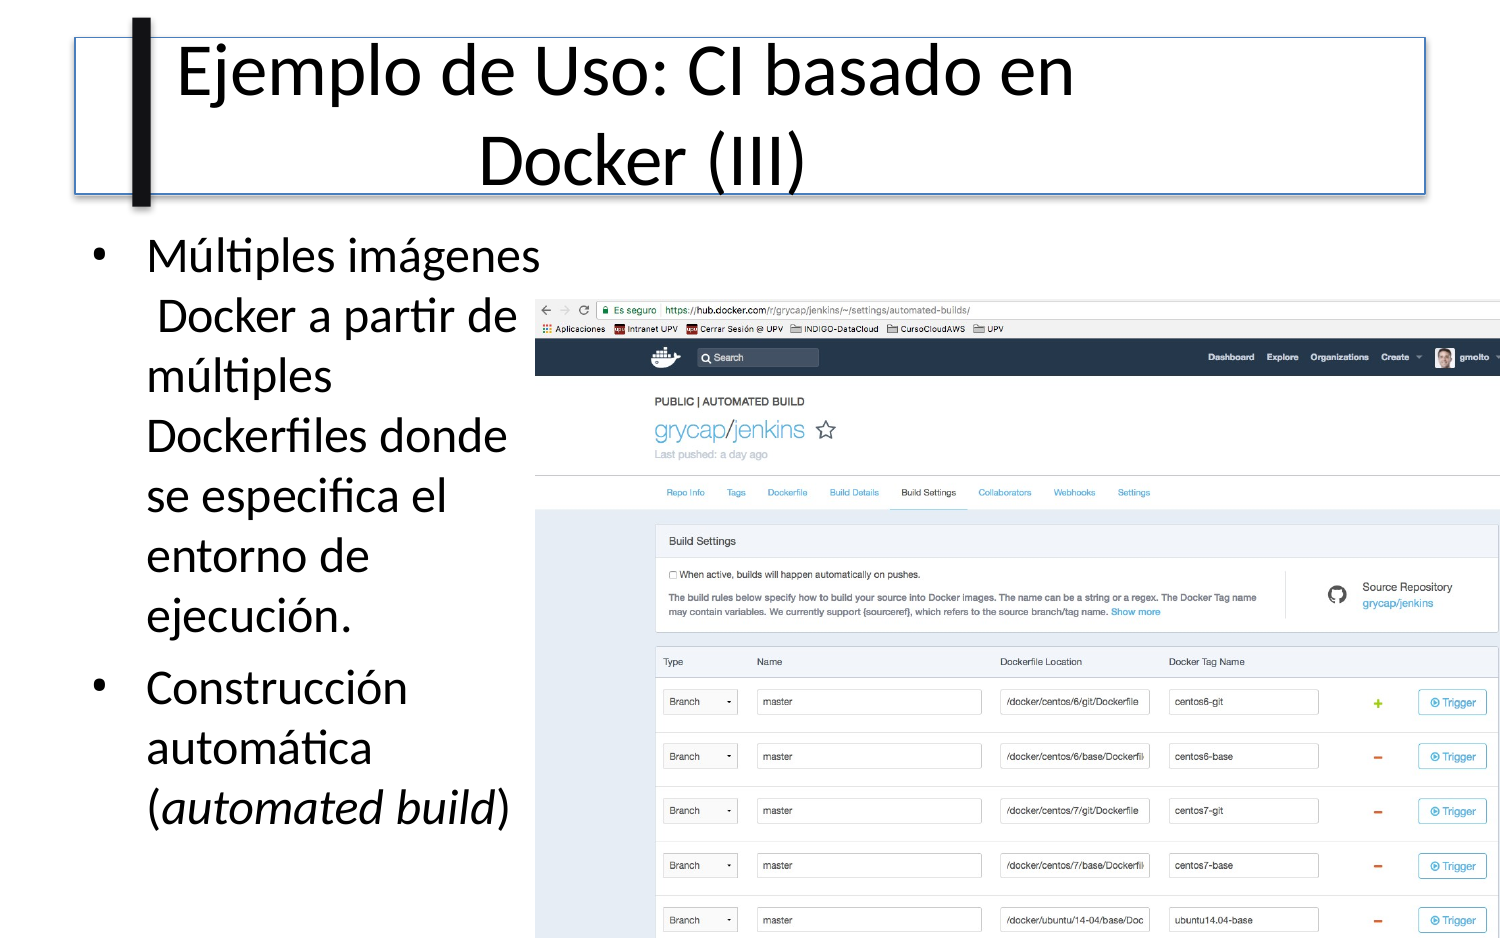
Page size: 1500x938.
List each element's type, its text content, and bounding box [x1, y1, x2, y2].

title Ejemplo de Uso: CI basado en Docker (III) [174, 18, 1081, 201]
text_box Múltiples imágenes Docker a partir de múltiples Dockerfiles donde se especifica el entorno de ejecución. Construcción automática (automated build) [87, 220, 545, 835]
picture [535, 299, 1500, 938]
picture [66, 13, 1434, 218]
